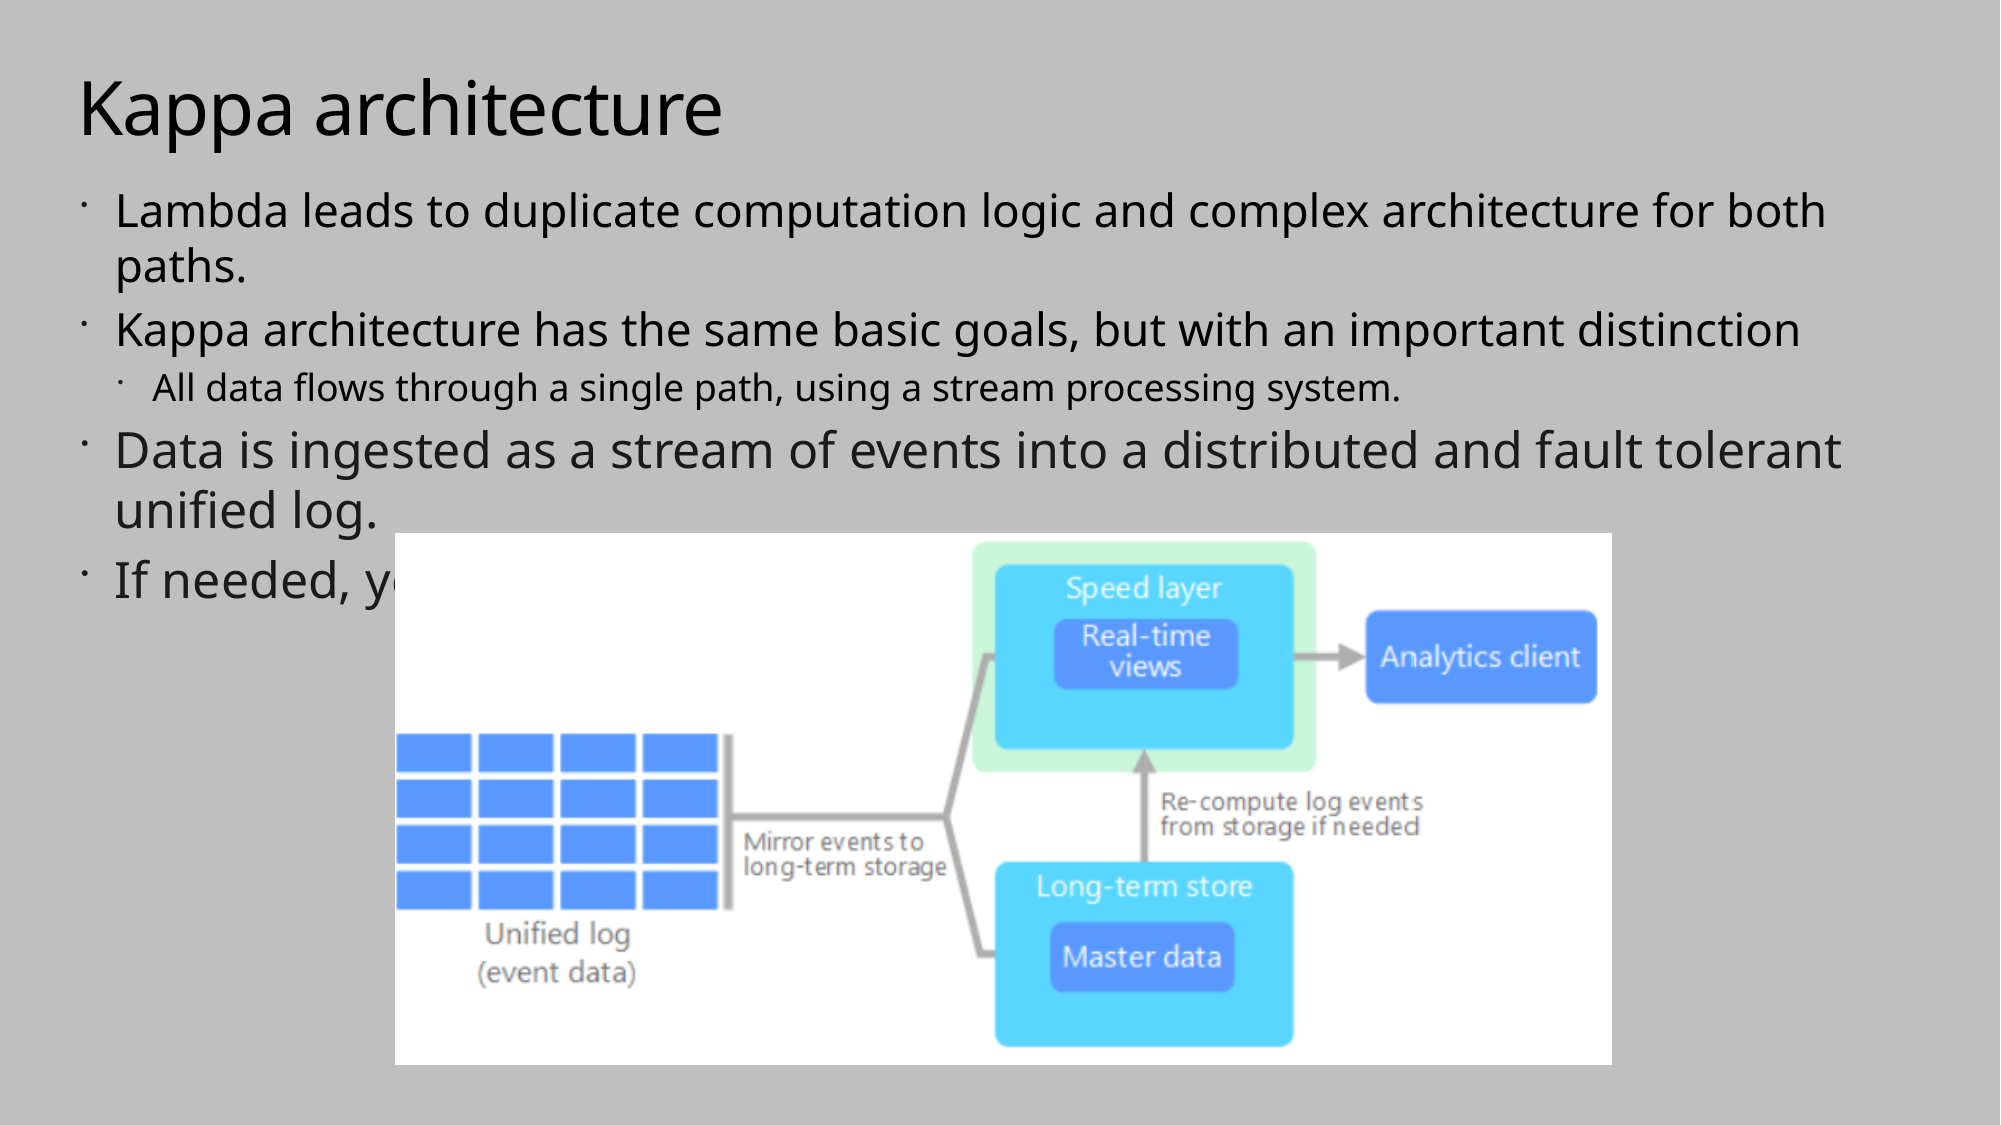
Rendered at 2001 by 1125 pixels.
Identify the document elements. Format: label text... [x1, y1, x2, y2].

list Lambda leads to duplicate computation logic and complex architecture for both paths. Kappa architecture has the same basic goals, but with an important distinction All data flows through a single path, using a stream processing system. Data is ingested as a stream of events into a distributed and fault tolerant unified log. If needed, you simply replay the stream. [77, 181, 1930, 577]
title Kappa architecture [77, 60, 1885, 152]
picture [395, 533, 1612, 1065]
